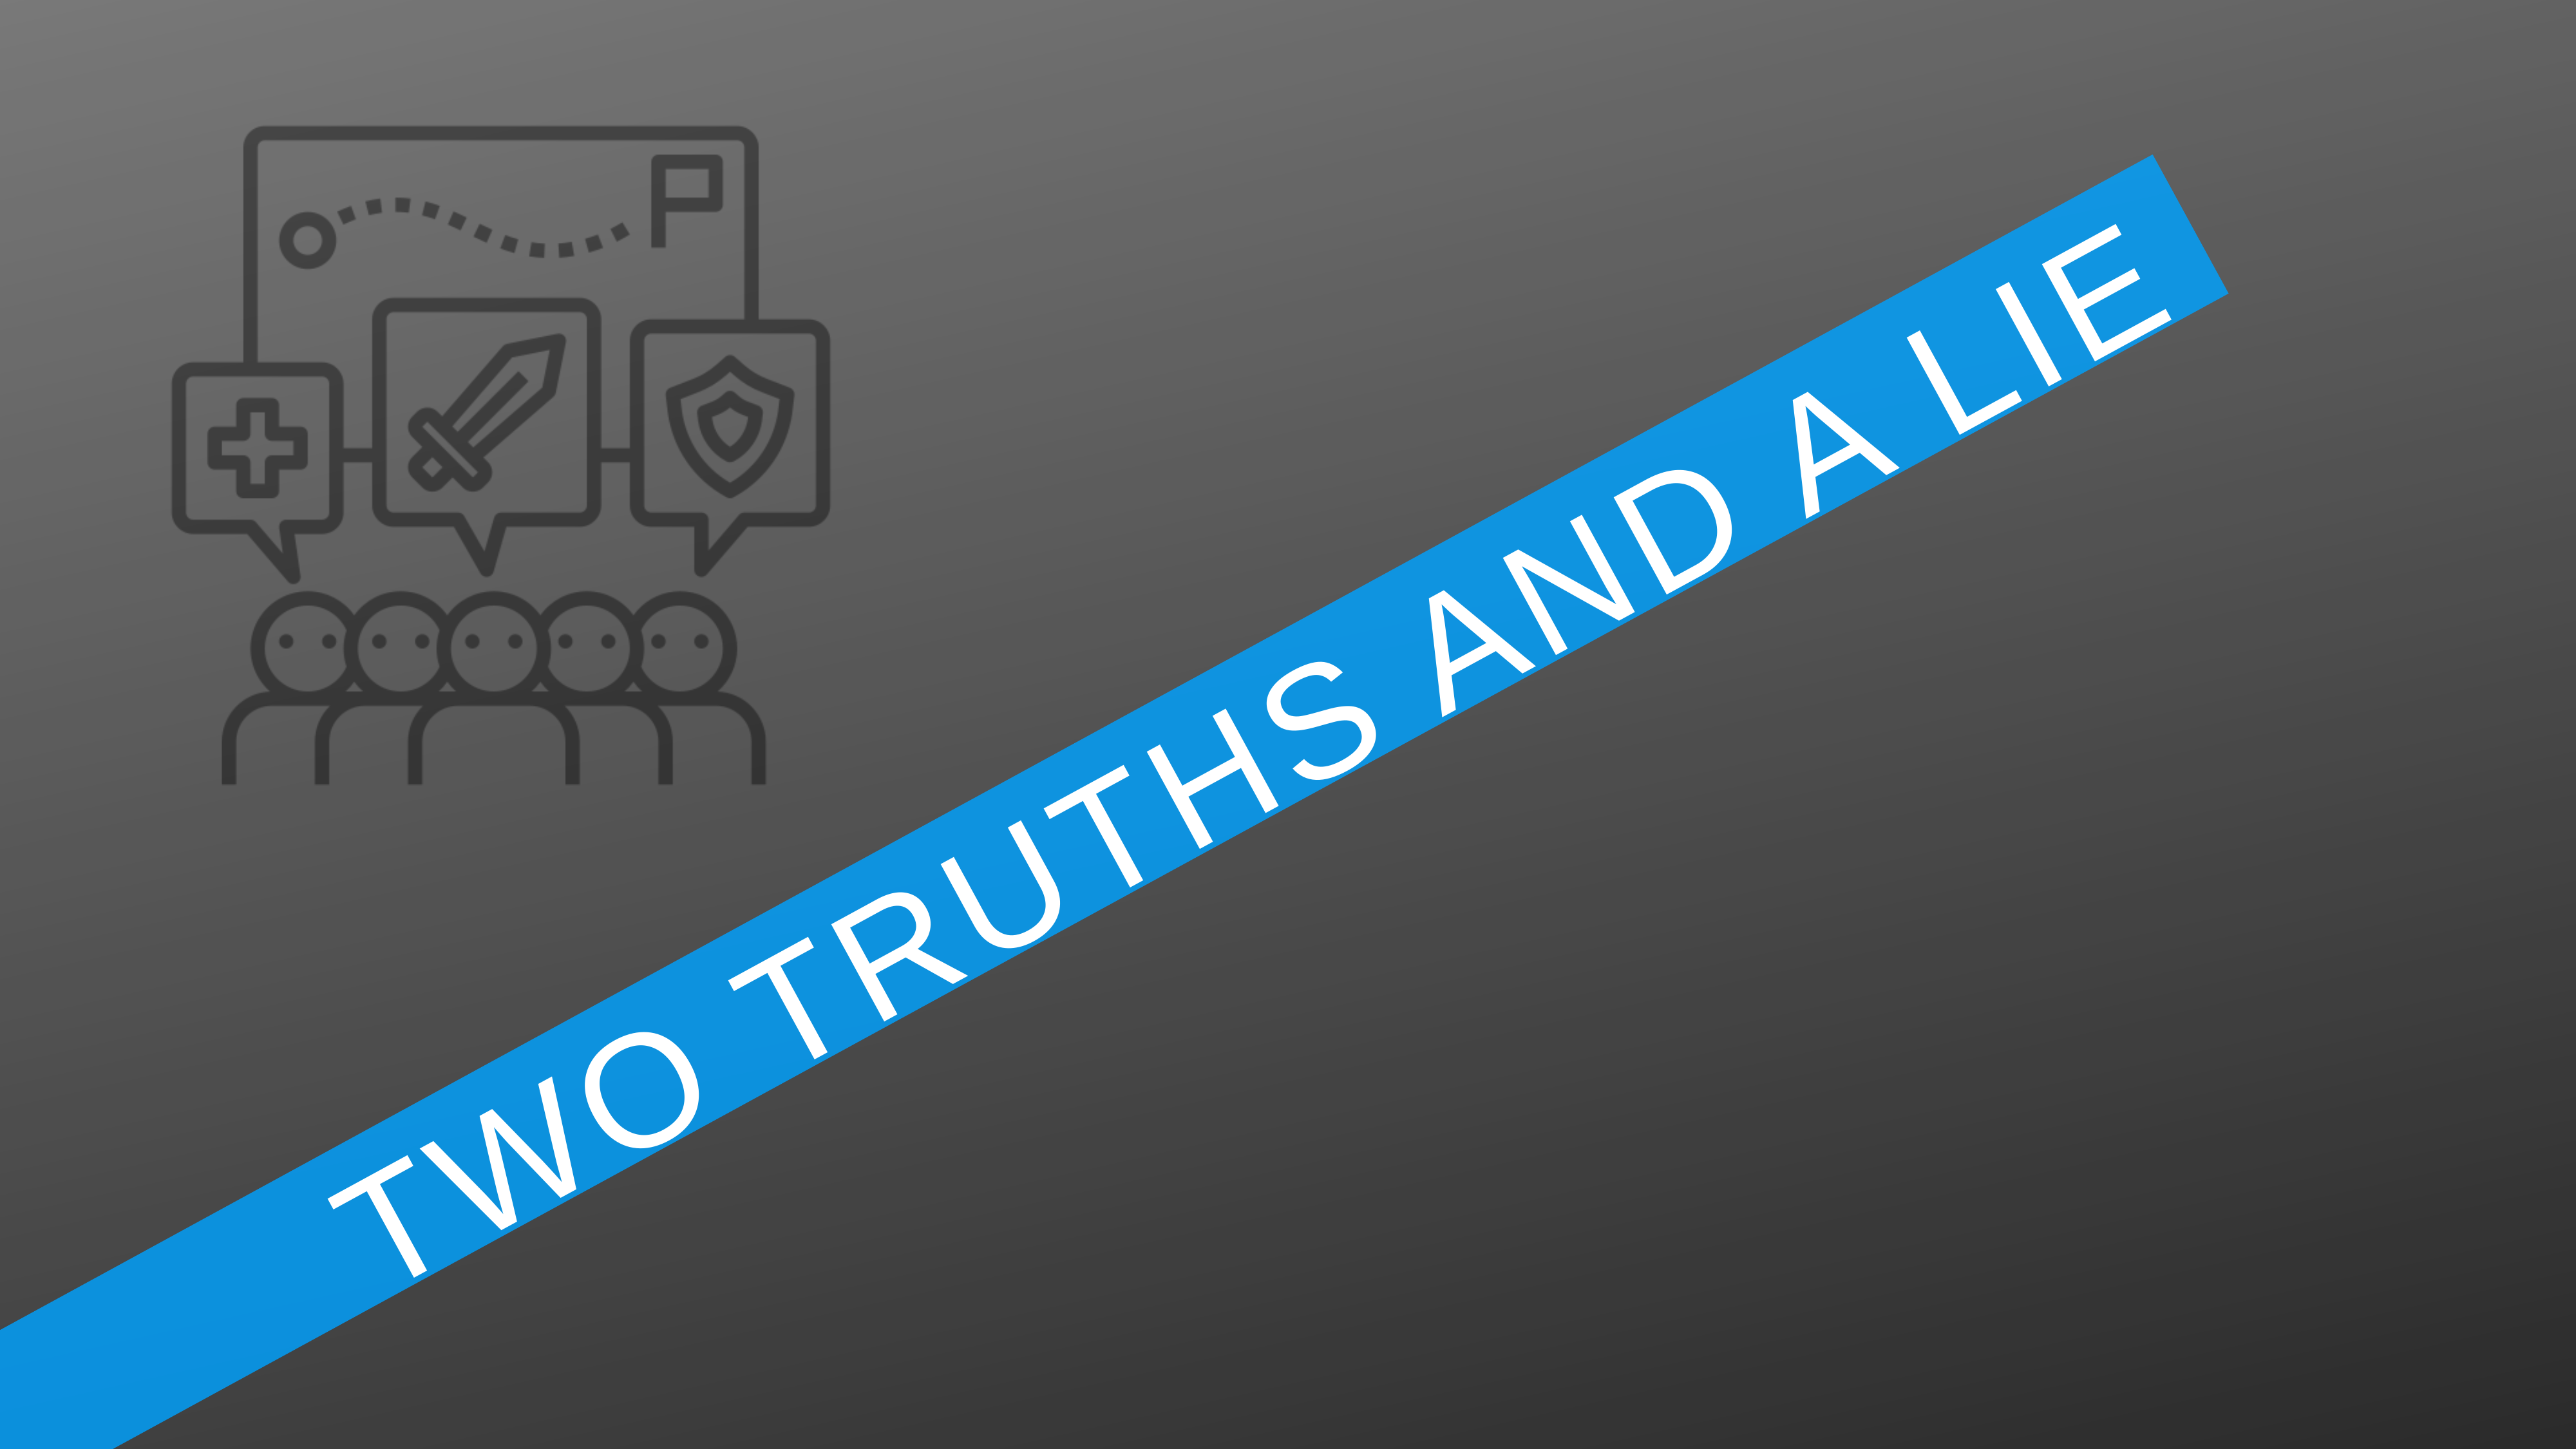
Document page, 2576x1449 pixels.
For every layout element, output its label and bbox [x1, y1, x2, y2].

text_box [0, 0, 2576, 1449]
picture [157, 112, 846, 800]
text_box [0, 707, 2434, 1066]
